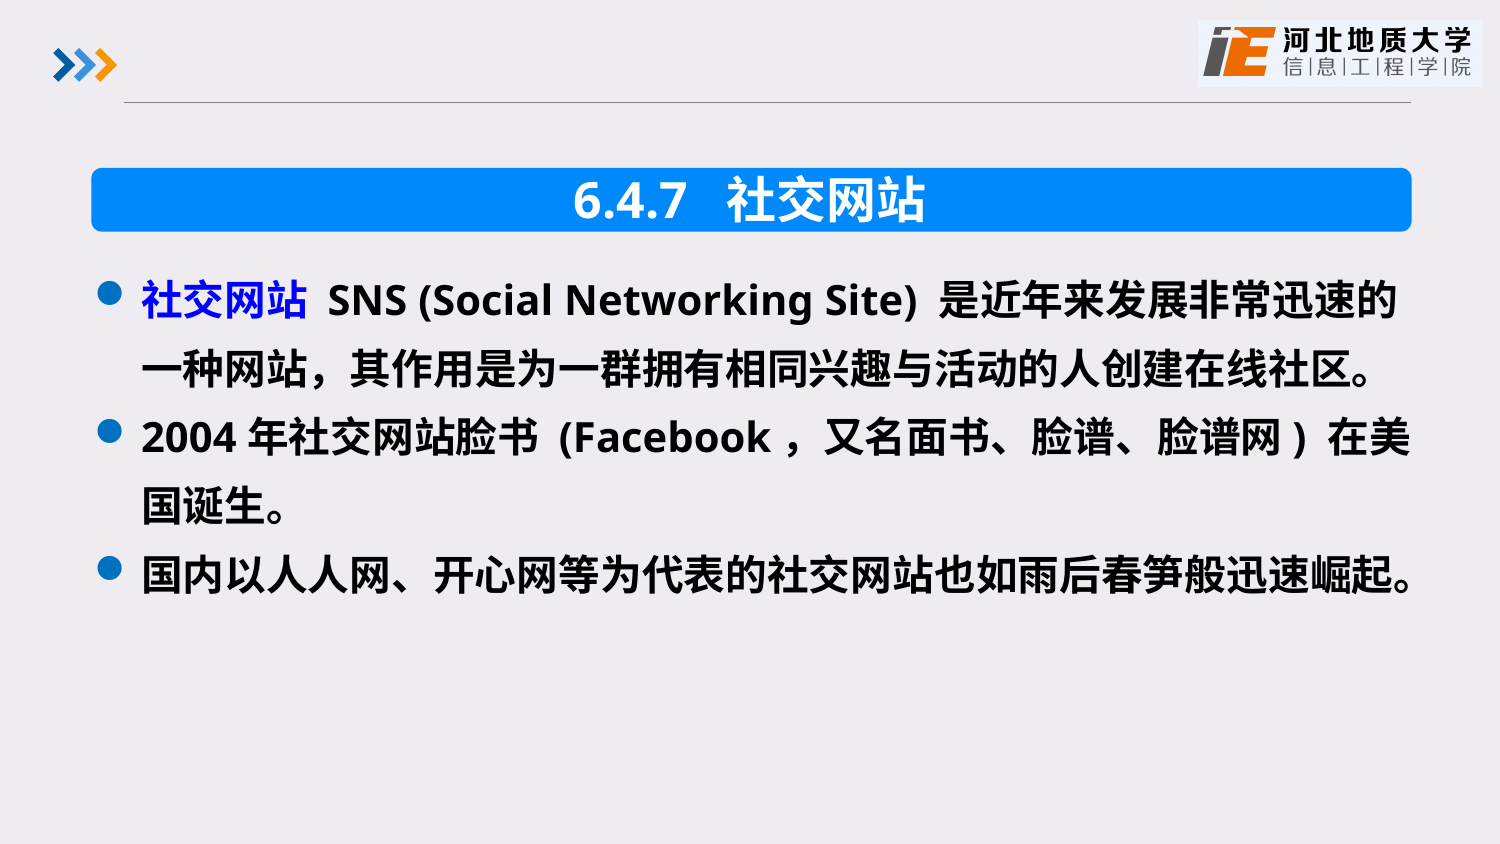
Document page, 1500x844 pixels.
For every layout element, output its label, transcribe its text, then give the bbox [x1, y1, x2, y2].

picture [1198, 20, 1483, 87]
text_box [941, 167, 1412, 232]
text_box 社交网站 SNS (Social Networking Site) 是近年来发展非常迅速的一种网站，其作用是为一群拥有相同兴趣与活动的人创建在线社区。 2004年社交网站脸书 (Facebook，又名面书、脸谱、脸谱网) 在美国诞生。 国内以人人网、开心网等为代表的社交网站也如雨后春笋般迅速崛起。 [79, 247, 1452, 606]
text_box 6.4.7 社交网站 [559, 160, 941, 236]
text_box [91, 167, 559, 232]
